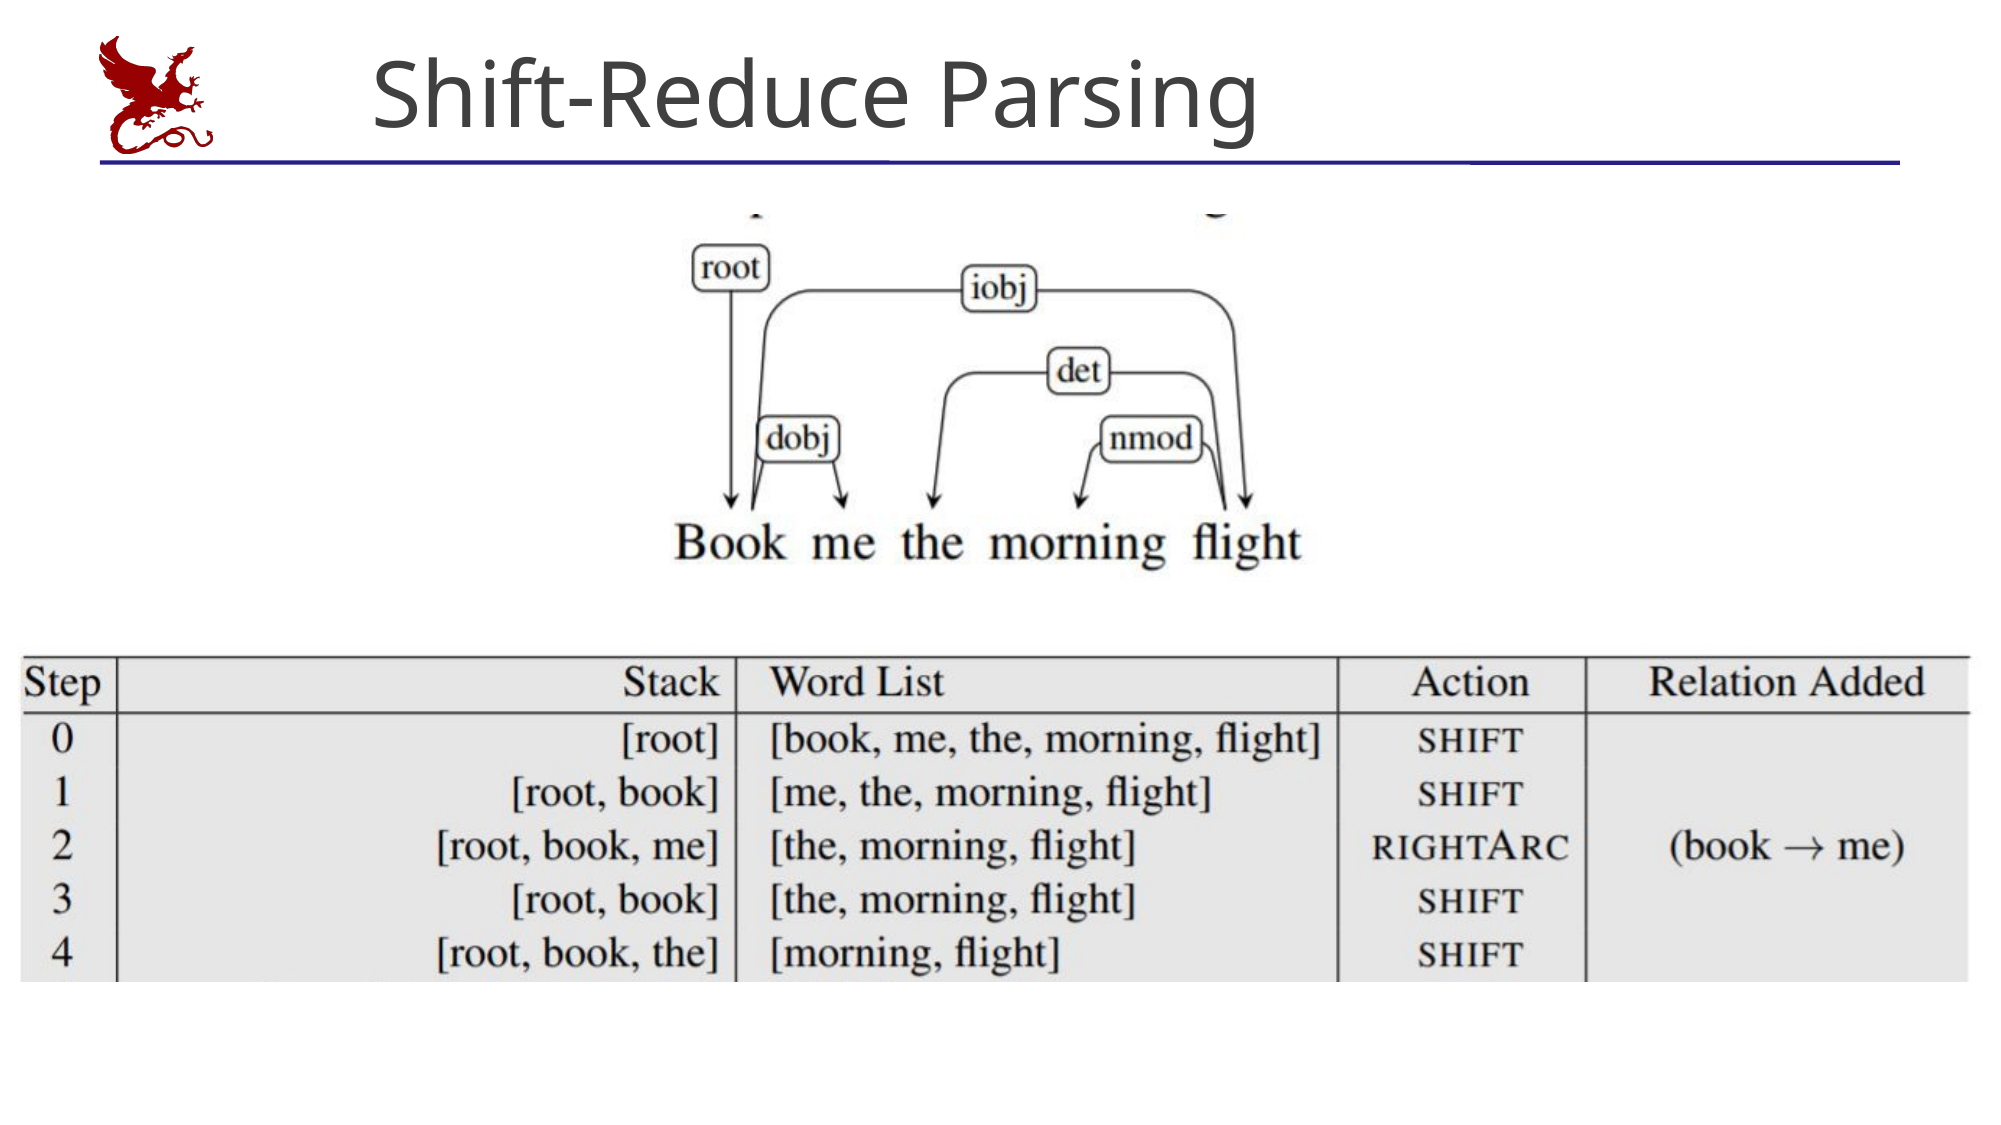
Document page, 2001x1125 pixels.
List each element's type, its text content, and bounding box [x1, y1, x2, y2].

title Shift-Reduce Parsing [287, 33, 1426, 224]
picture [669, 214, 1318, 582]
picture [18, 645, 1983, 982]
picture [99, 36, 213, 154]
